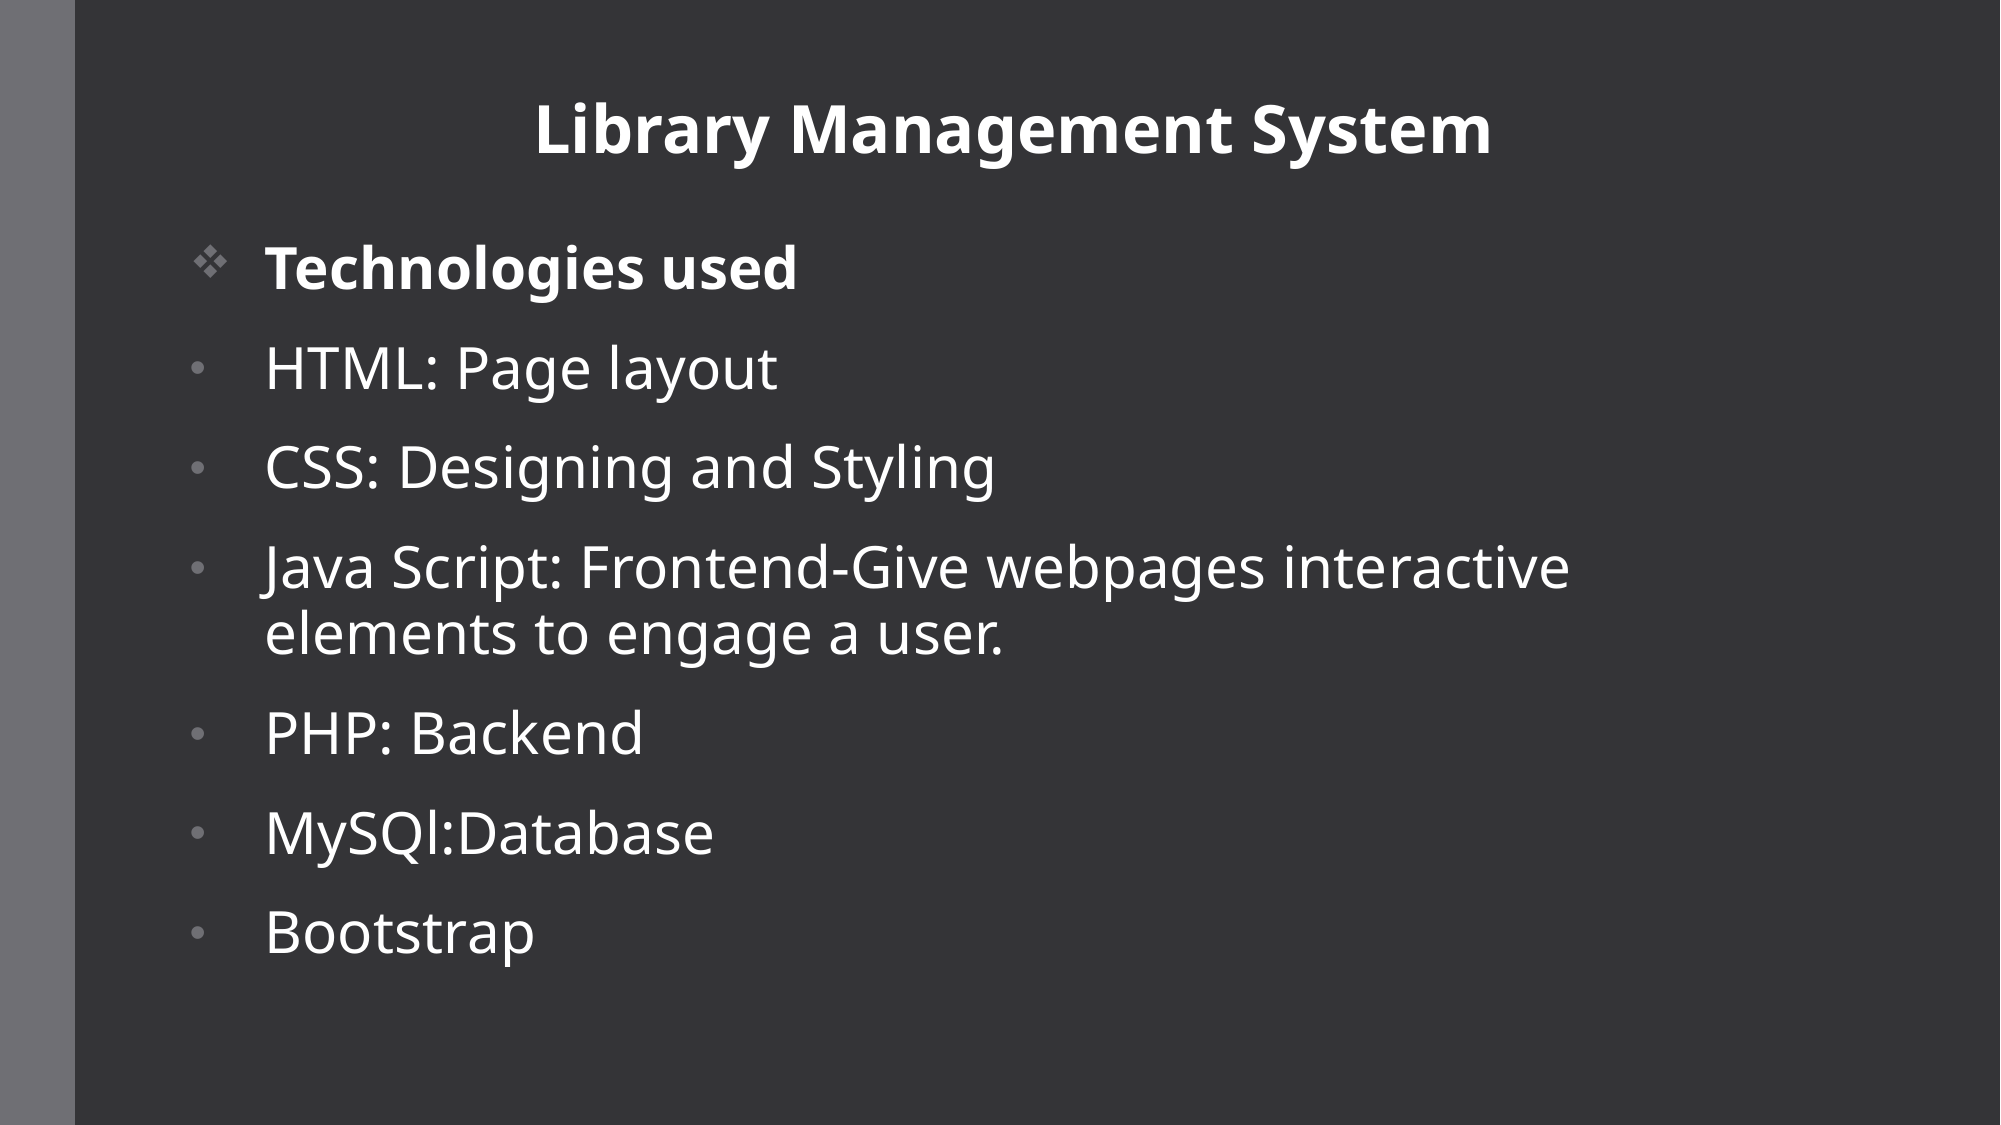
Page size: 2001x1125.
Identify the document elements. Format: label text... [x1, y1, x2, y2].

subtitle Technologies used HTML: Page layout CSS: Designing and Styling Java Script: Frontend-Give webpages interactive elements to engage a user. PHP: Backend MySQl:Database Bootstrap [174, 229, 1830, 1046]
text_box Library Management System [174, 79, 1854, 175]
